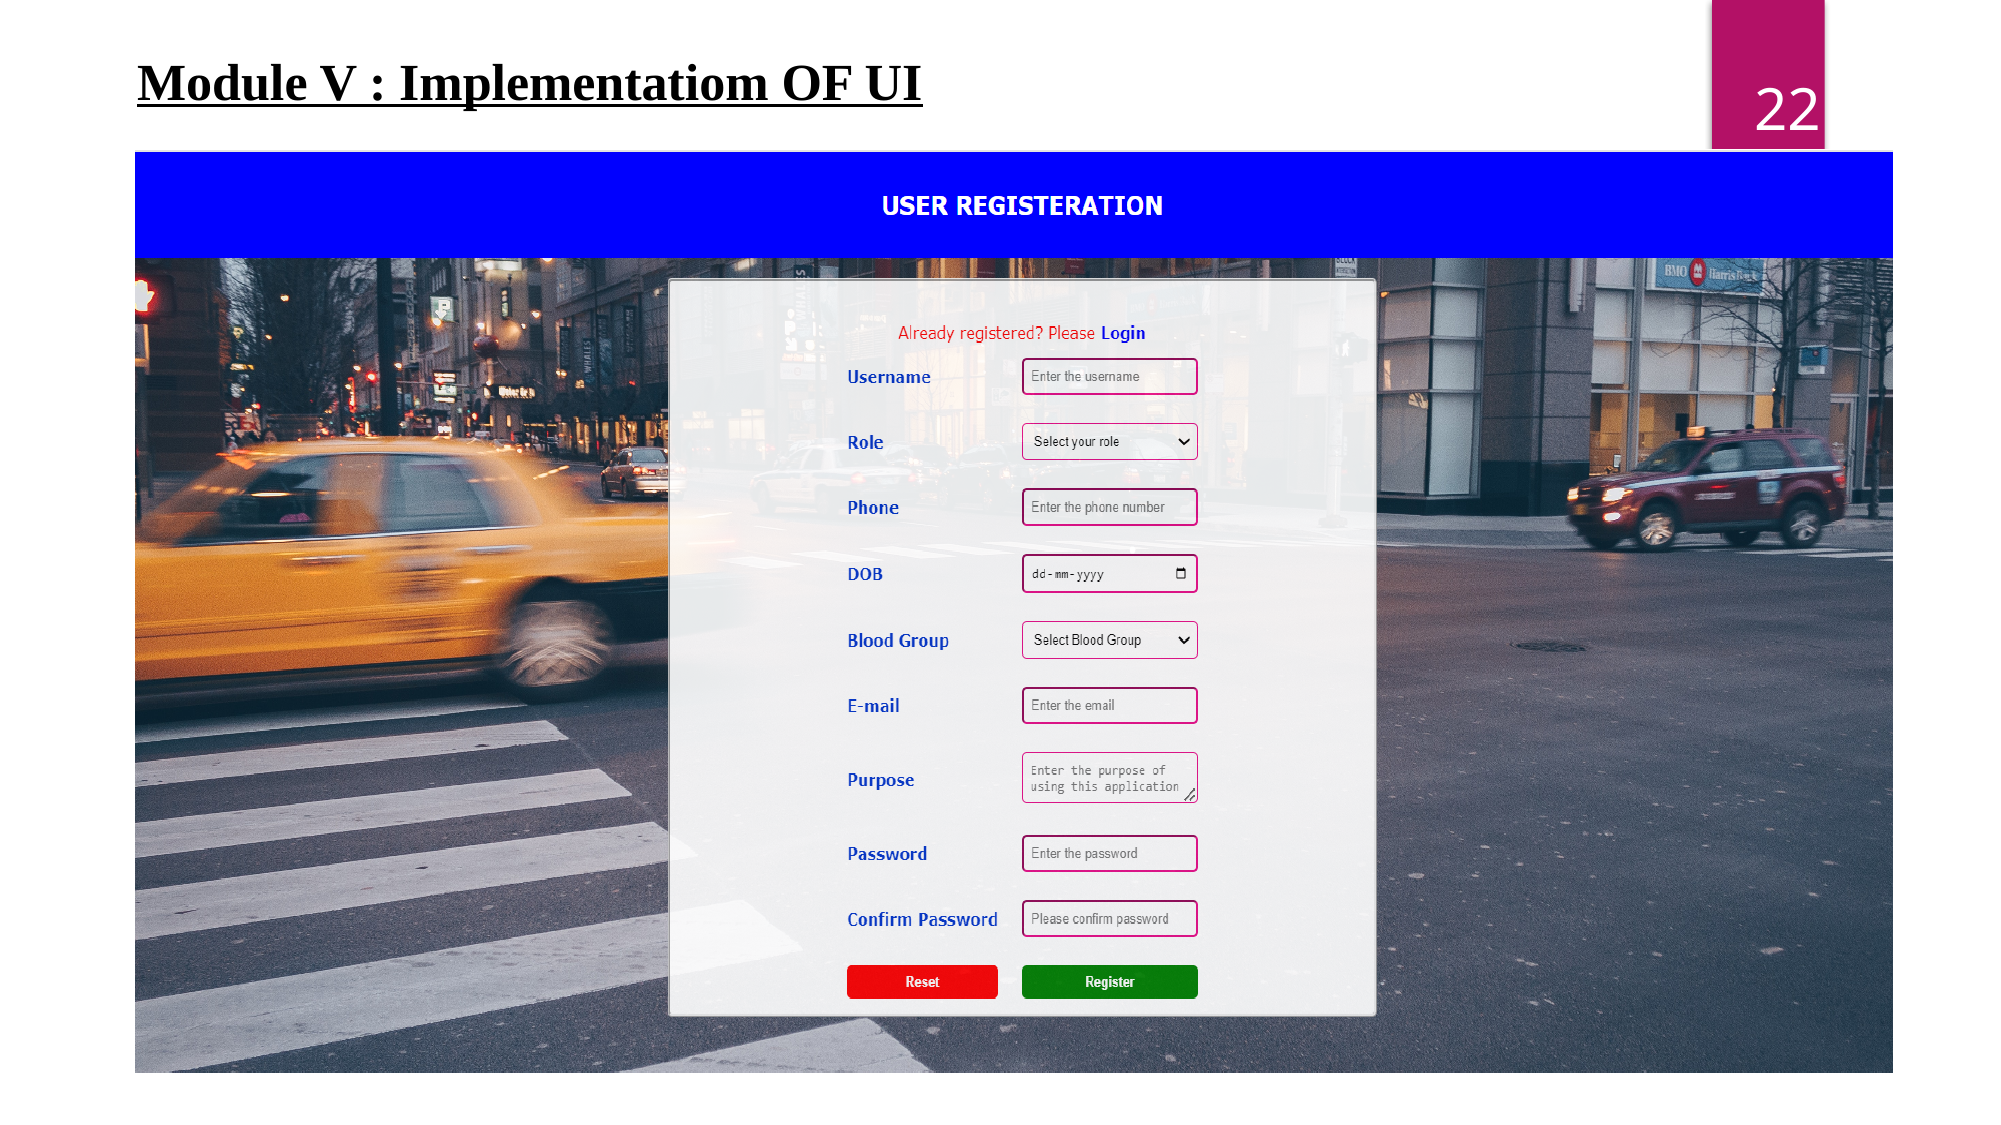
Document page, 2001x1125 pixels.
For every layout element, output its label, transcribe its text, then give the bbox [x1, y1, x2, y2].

slide_number 22 [1698, 48, 1836, 149]
picture [135, 149, 1894, 1073]
text_box Module V : Implementatiom OF UI [122, 48, 1123, 120]
